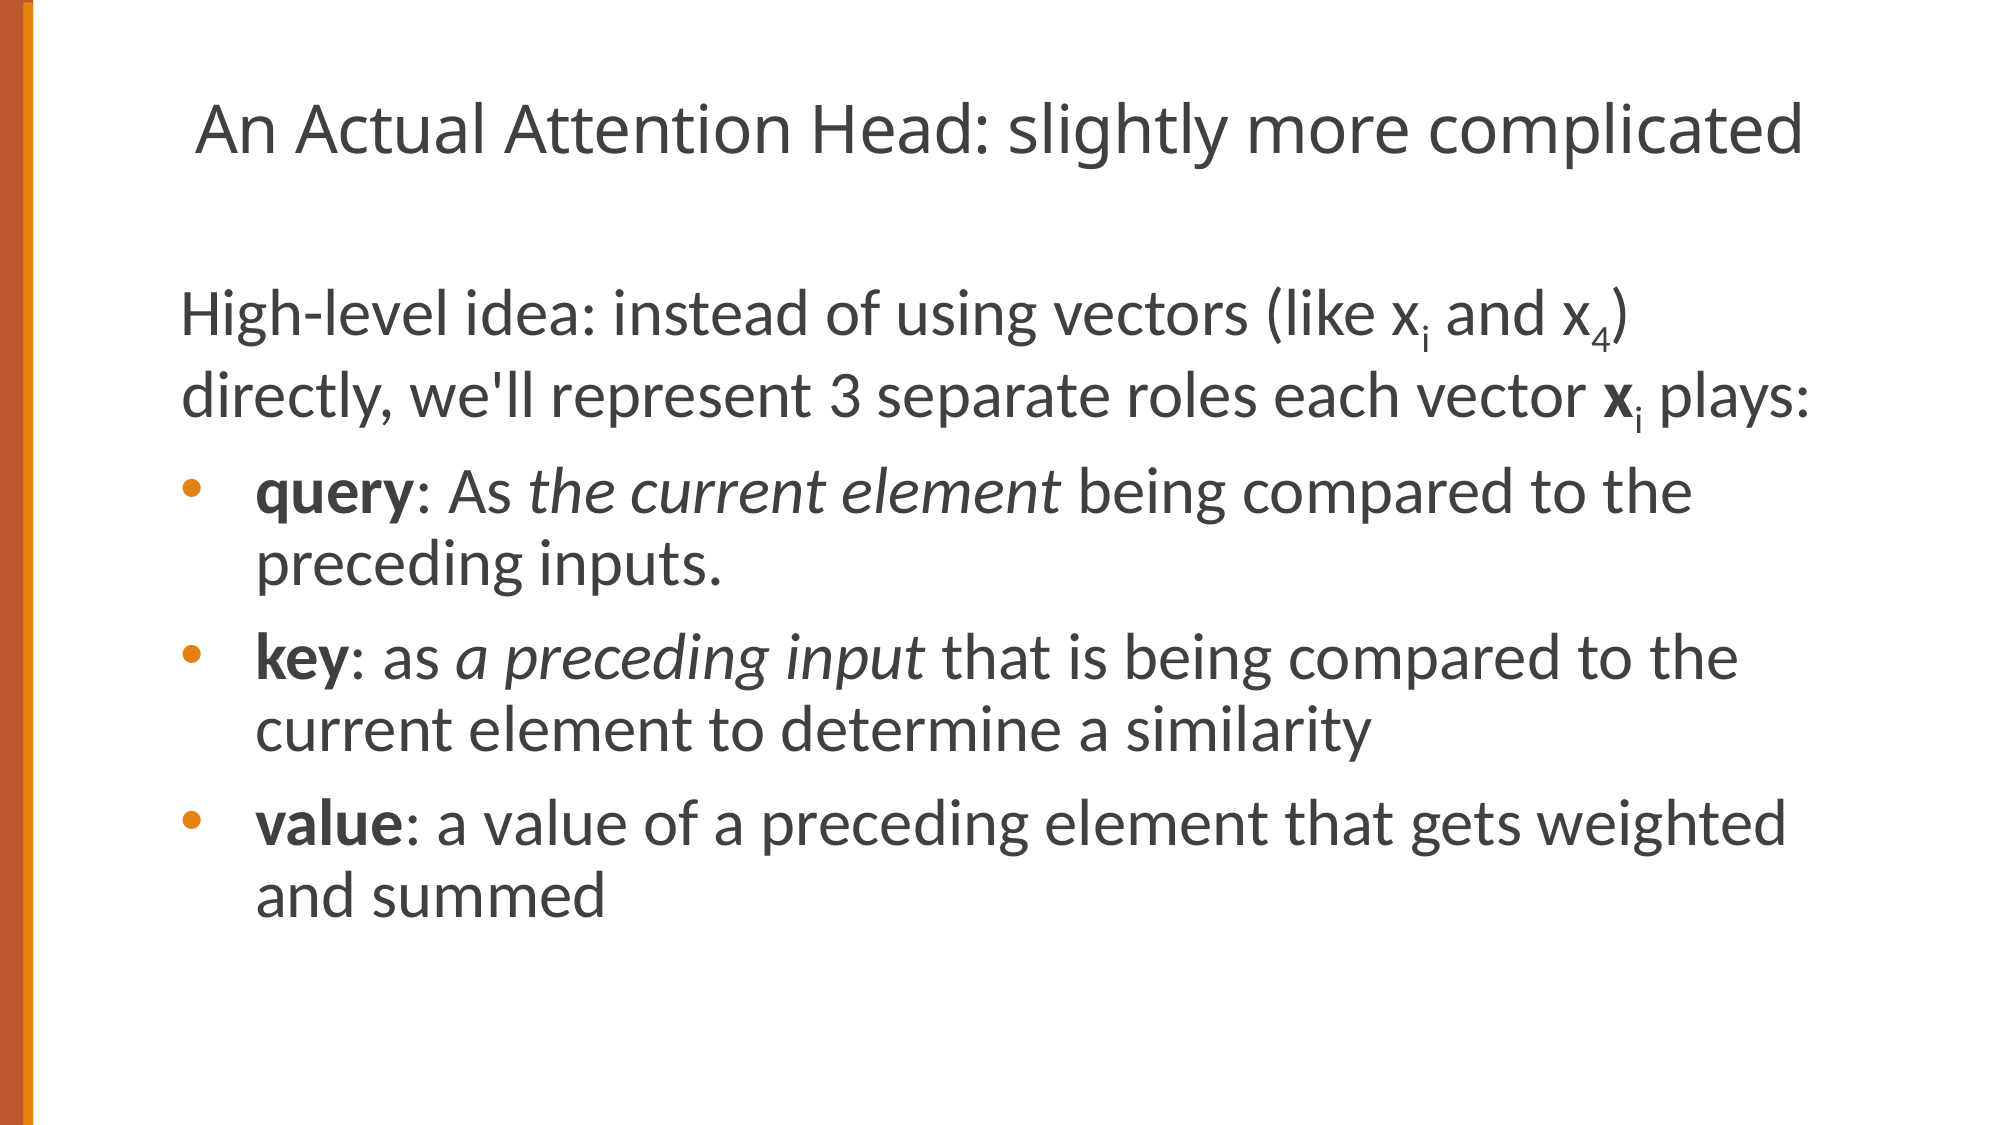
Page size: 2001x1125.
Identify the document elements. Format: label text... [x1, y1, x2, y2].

list High-level idea: instead of using vectors (like xi and x4) directly, we'll represent 3 separate roles each vector xi plays: query: As the current element being compared to the preceding inputs. key: as a preceding input that is being compared to the current element to determine a similarity value: a value of a preceding element that gets weighted and summed [180, 262, 1830, 1013]
title An Actual Attention Head: slightly more complicated [180, 26, 1830, 175]
